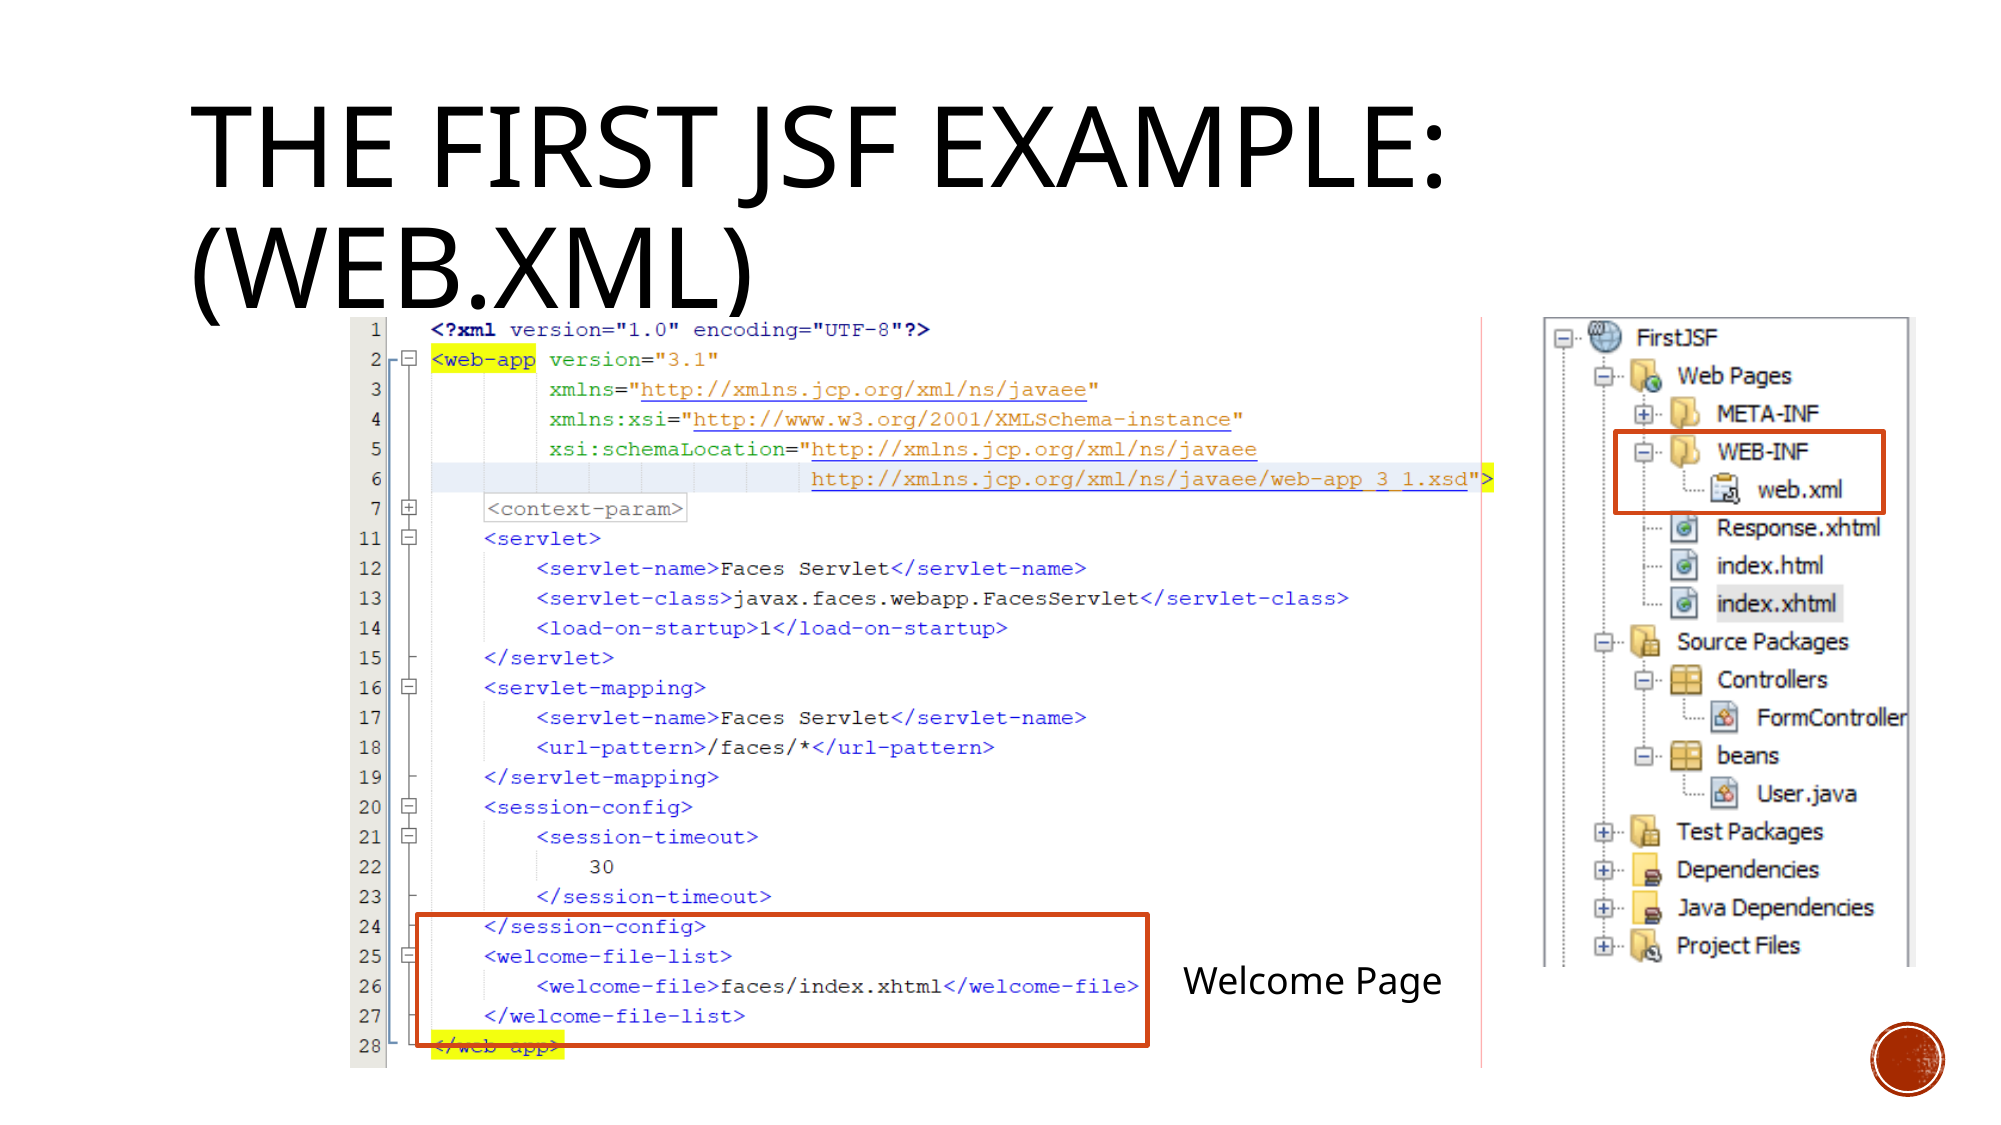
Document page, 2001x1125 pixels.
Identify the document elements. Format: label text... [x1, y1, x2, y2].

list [353, 320, 1493, 1065]
title The First JSF example: (web.xml) [175, 79, 1826, 344]
picture [1544, 319, 1914, 967]
